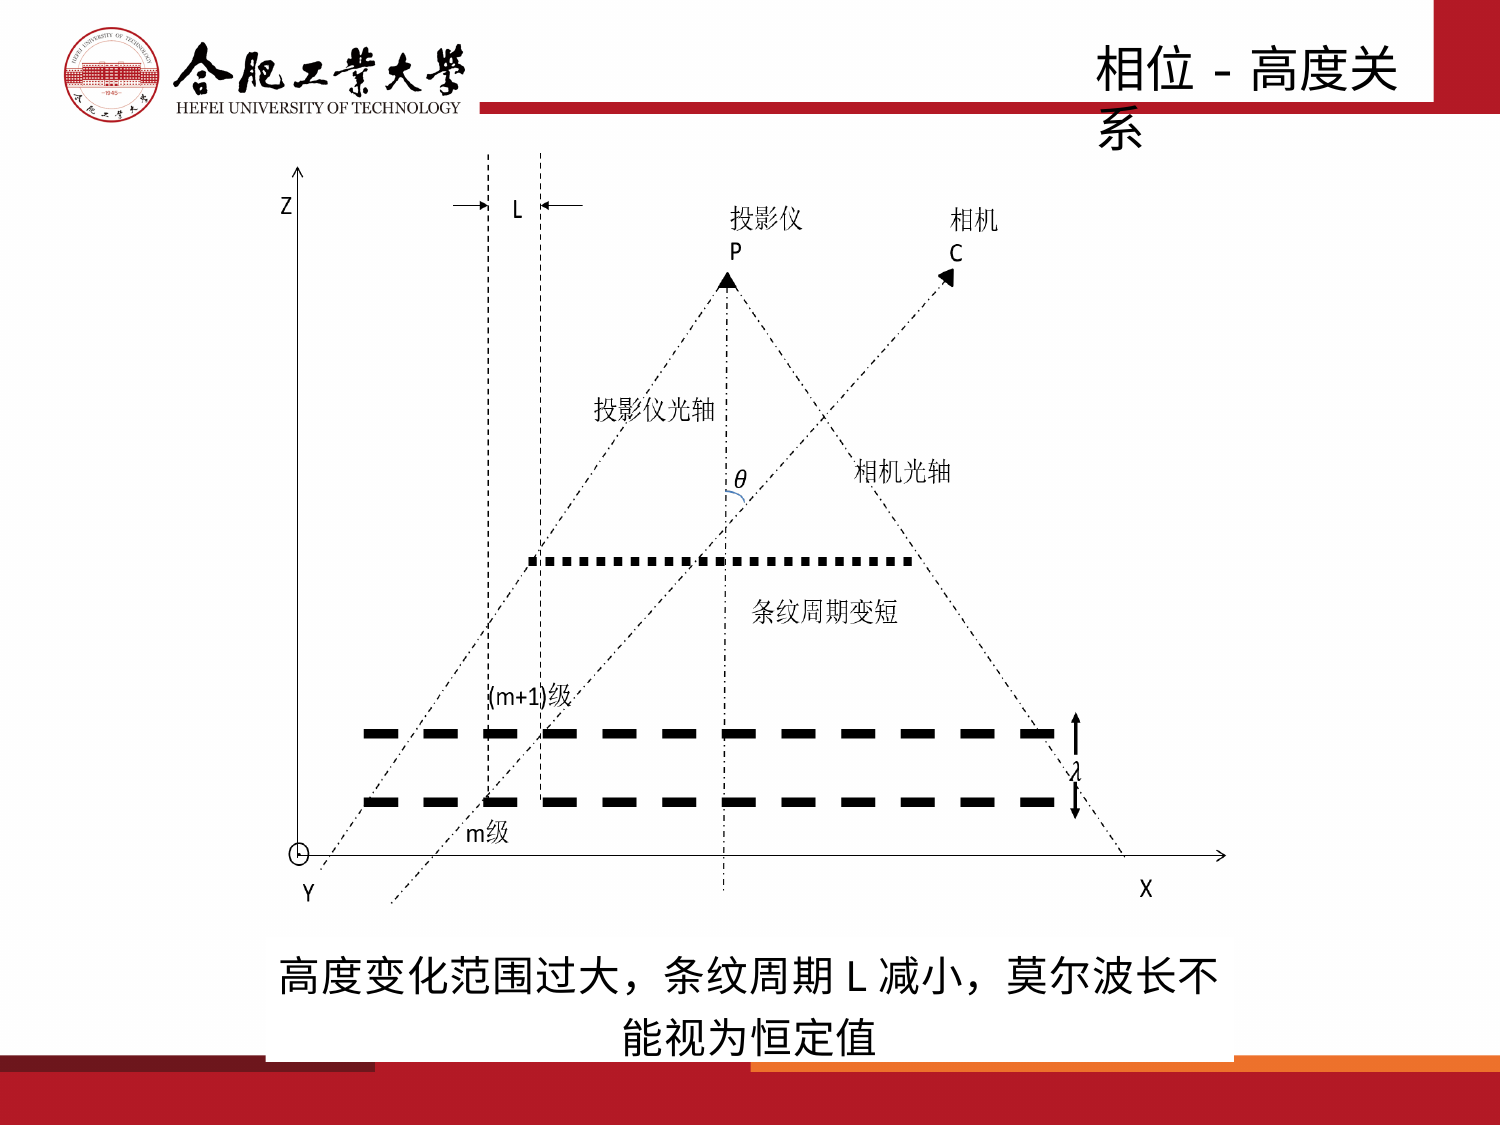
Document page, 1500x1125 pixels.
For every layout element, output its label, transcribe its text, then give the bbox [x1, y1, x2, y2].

picture [0, 0, 1500, 1125]
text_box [265, 152, 1235, 1048]
text_box 相位-高度关系 [1081, 30, 1449, 166]
